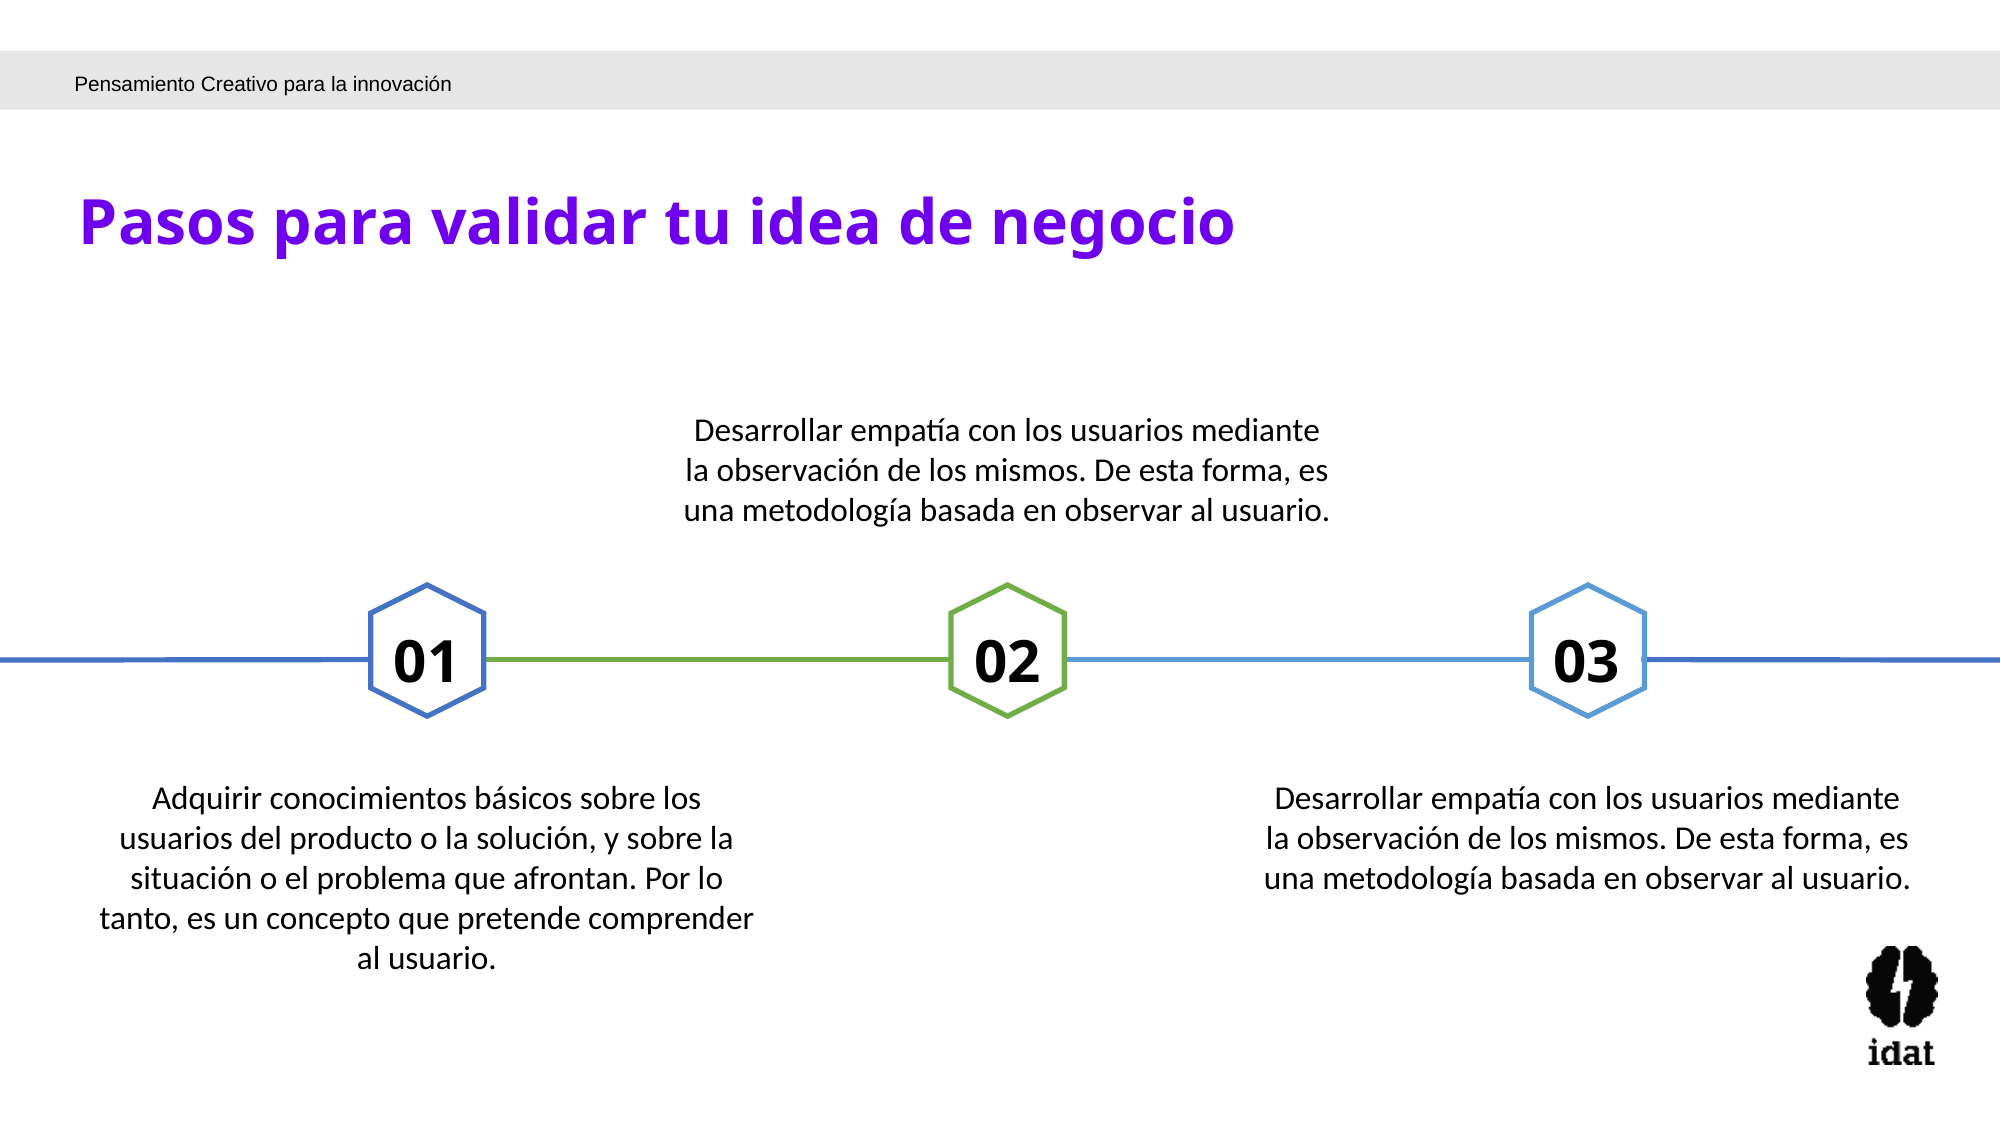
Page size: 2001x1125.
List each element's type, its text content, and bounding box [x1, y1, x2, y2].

list Pensamiento Creativo para la innovación [74, 58, 690, 106]
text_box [950, 584, 1065, 717]
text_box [370, 584, 484, 717]
text_box Desarrollar empatía con los usuarios mediante la observación de los mismos. De esta forma, es una metodología basada en observar al usuario. [664, 401, 1351, 536]
list Pasos para validar tu idea de negocio [78, 192, 1573, 271]
text_box Desarrollar empatía con los usuarios mediante la observación de los mismos. De esta forma, es una metodología basada en observar al usuario. [1245, 769, 1931, 904]
text_box Adquirir conocimientos básicos sobre los usuarios del producto o la solución, y sobre la situación o el problema que afrontan. Por lo tanto, es un concepto que pretende comprender al usuario. [84, 769, 770, 984]
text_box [1531, 584, 1645, 717]
picture [1866, 946, 1938, 1065]
